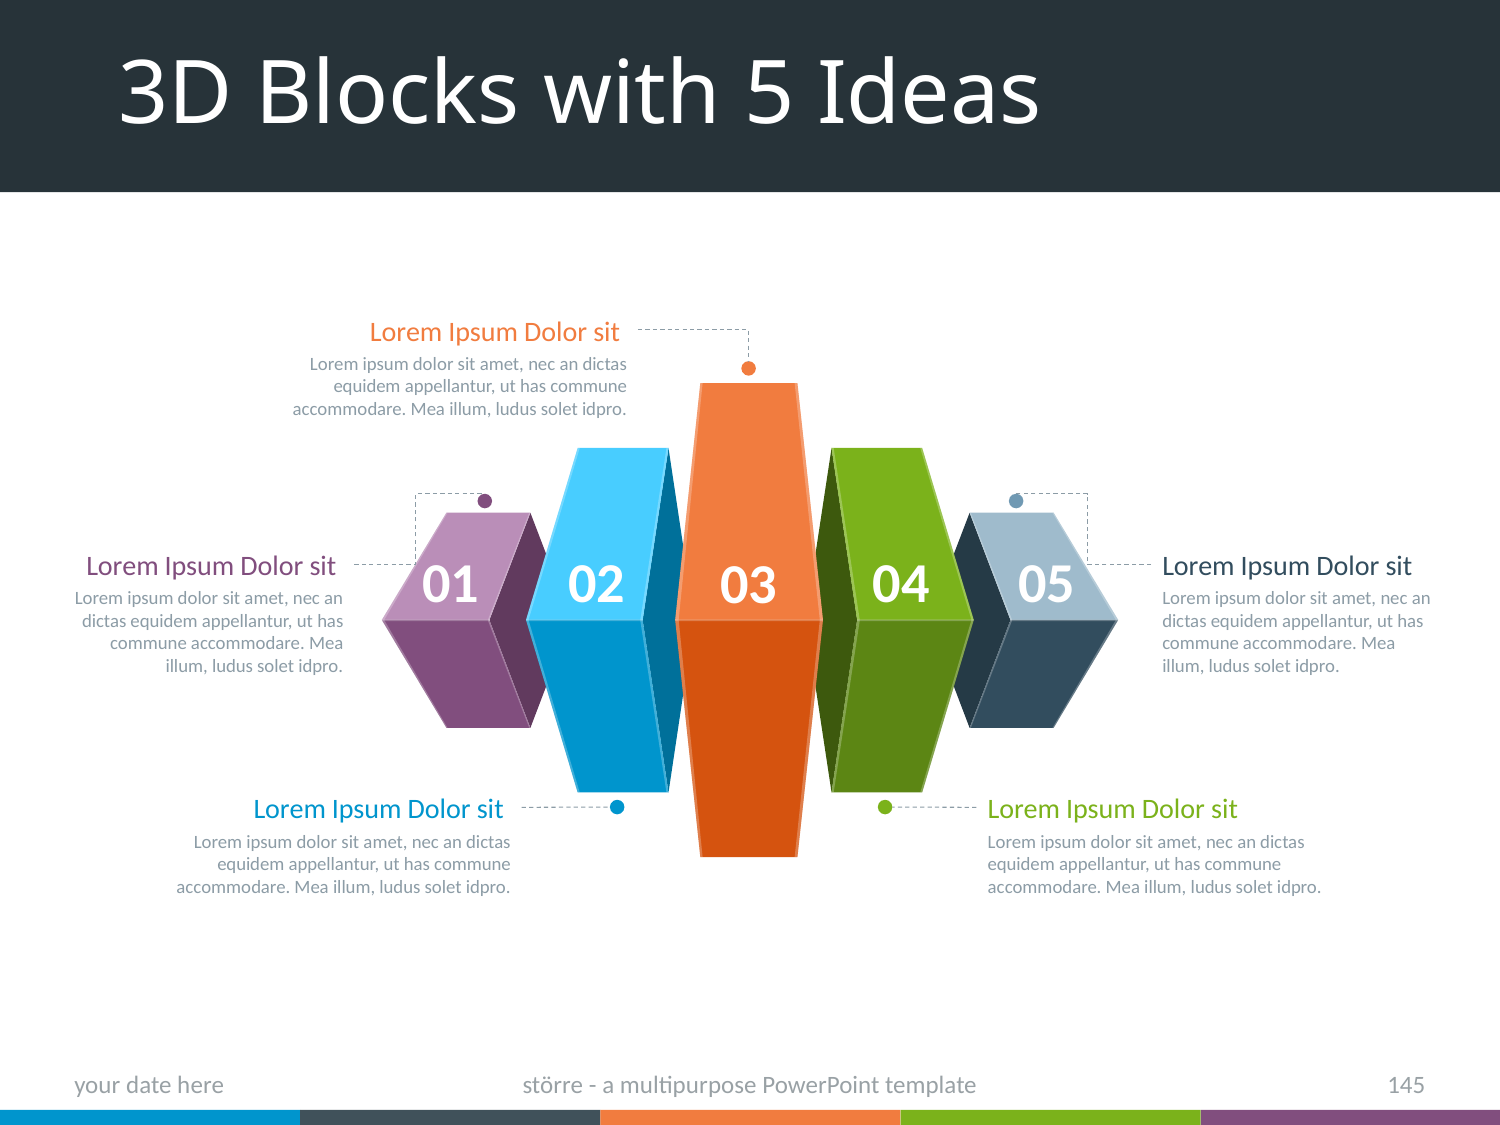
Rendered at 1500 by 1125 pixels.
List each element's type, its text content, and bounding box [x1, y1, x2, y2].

text_box Lorem Ipsum Dolor sit [1119, 784, 1308, 823]
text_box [23, 541, 355, 683]
slide_number 145 [1103, 1060, 1441, 1107]
text_box Lorem ipsum dolor sit amet, nec an dictas equidem appellantur, ut has commune accommodare. Mea illum, ludus solet idpro. [976, 823, 1338, 903]
footer större - a multipurpose PowerPoint template [496, 1060, 1004, 1107]
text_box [637, 329, 749, 362]
text_box Lorem Ipsum Dolor sit [190, 784, 381, 823]
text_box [1016, 493, 1152, 565]
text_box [277, 307, 639, 426]
text_box [740, 360, 757, 377]
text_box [1150, 541, 1483, 683]
slide_number your date here [59, 1060, 397, 1107]
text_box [381, 383, 1119, 858]
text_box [354, 493, 485, 565]
text_box Lorem ipsum dolor sit amet, nec an dictas equidem appellantur, ut has commune accommodare. Mea illum, ludus solet idpro. [160, 823, 522, 903]
title 3D Blocks with 5 Ideas [103, 40, 1397, 151]
